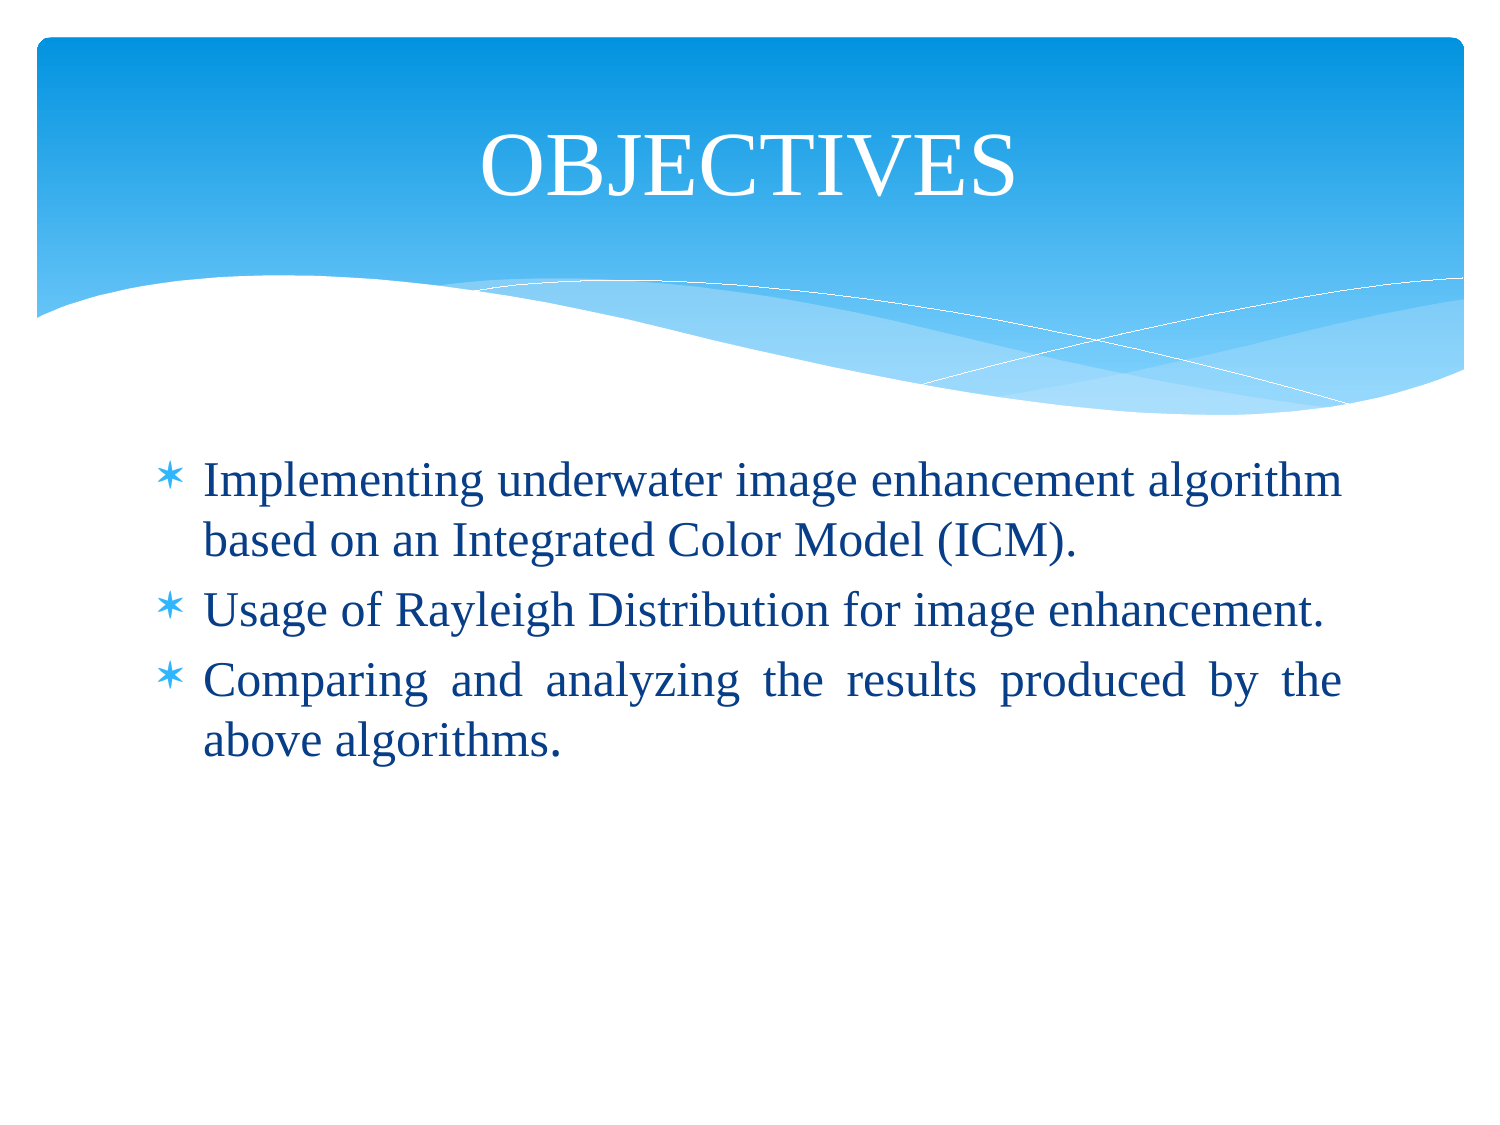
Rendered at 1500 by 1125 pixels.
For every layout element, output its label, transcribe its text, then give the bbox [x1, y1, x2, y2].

title OBJECTIVES [75, 55, 1425, 261]
list Implementing underwater image enhancement algorithm based on an Integrated Color Model (ICM). Usage of Rayleigh Distribution for image enhancement. Comparing and analyzing the results produced by the above algorithms. [143, 438, 1359, 1005]
